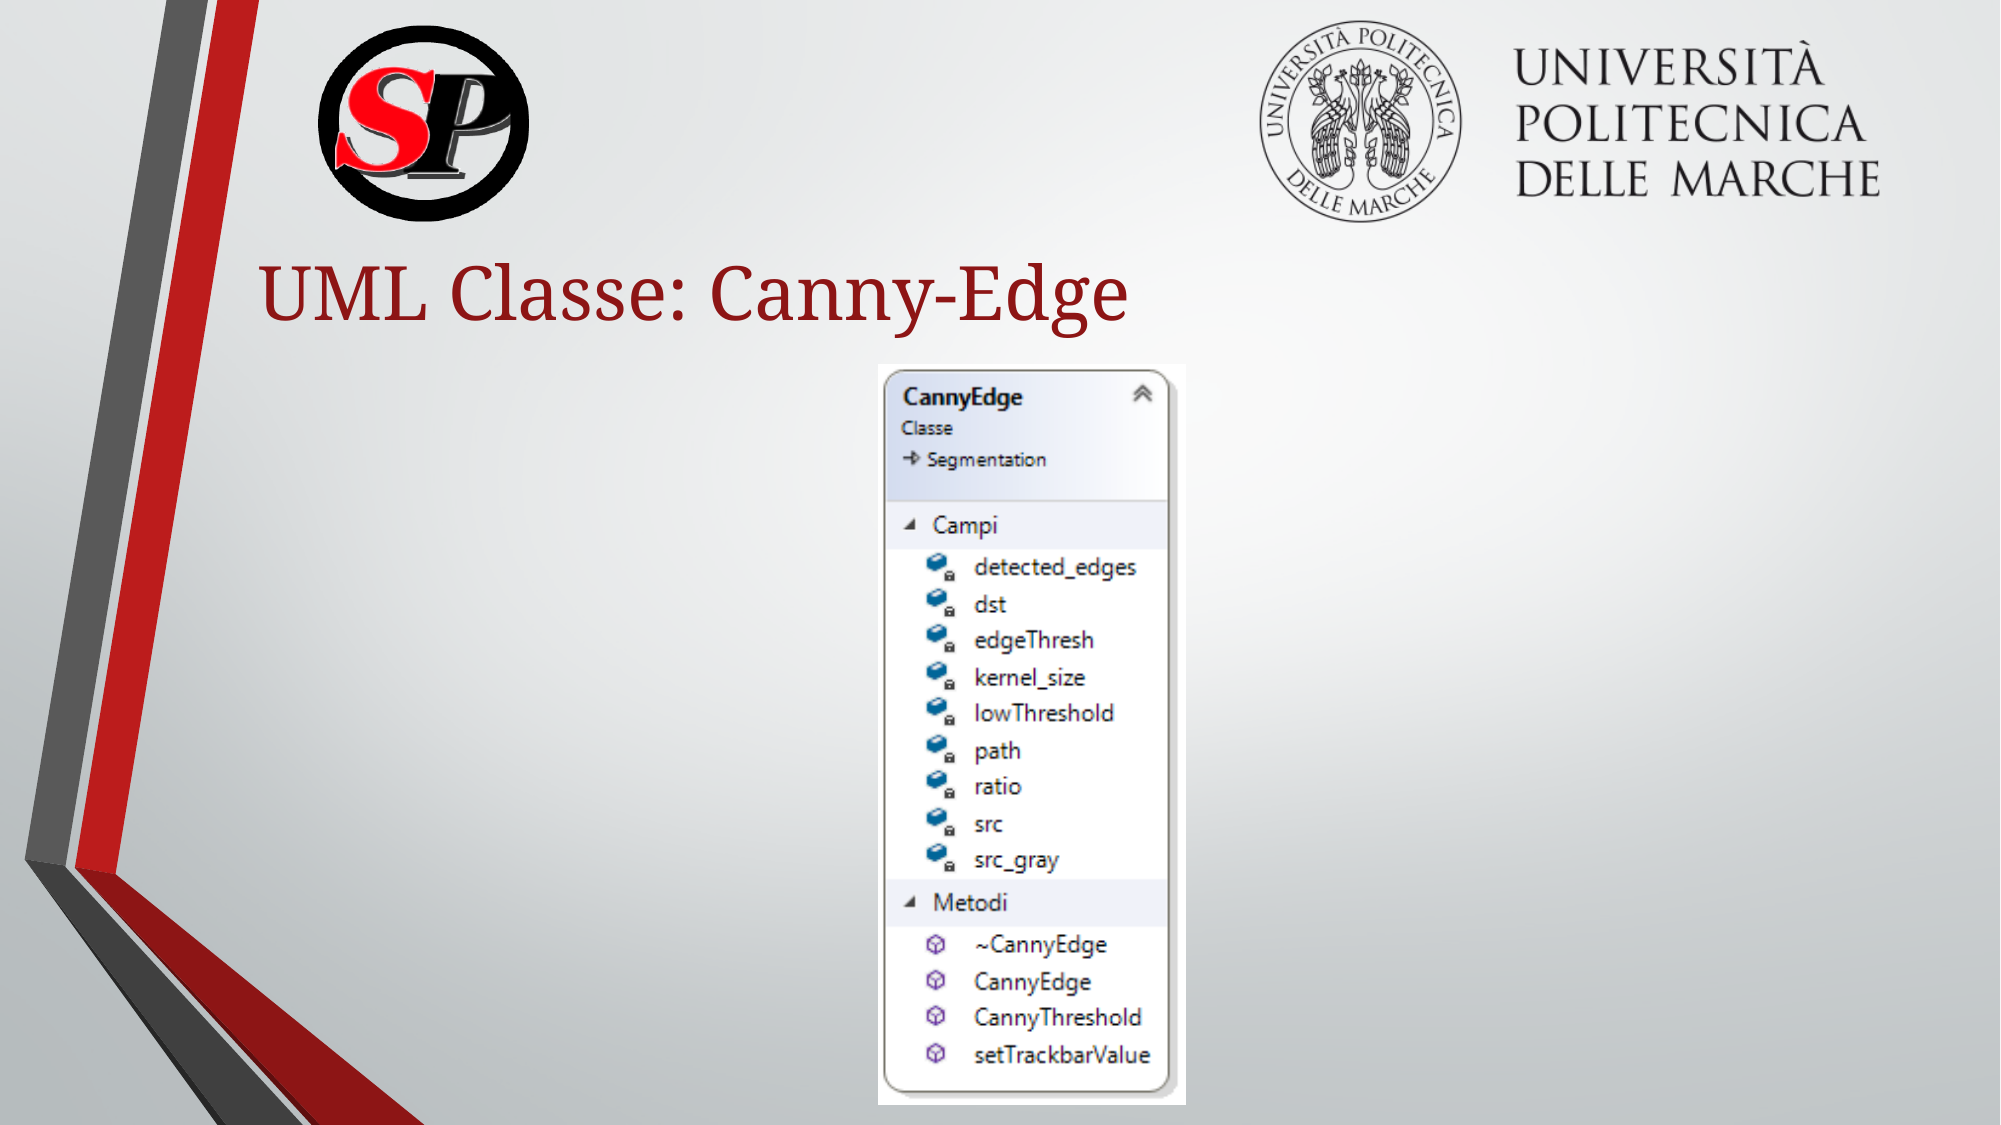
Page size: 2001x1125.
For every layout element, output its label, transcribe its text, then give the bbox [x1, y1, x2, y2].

picture [877, 364, 1187, 1105]
picture [313, 23, 534, 224]
picture [1118, 5, 2000, 242]
text_box UML Classe: Canny-Edge [243, 146, 1887, 434]
